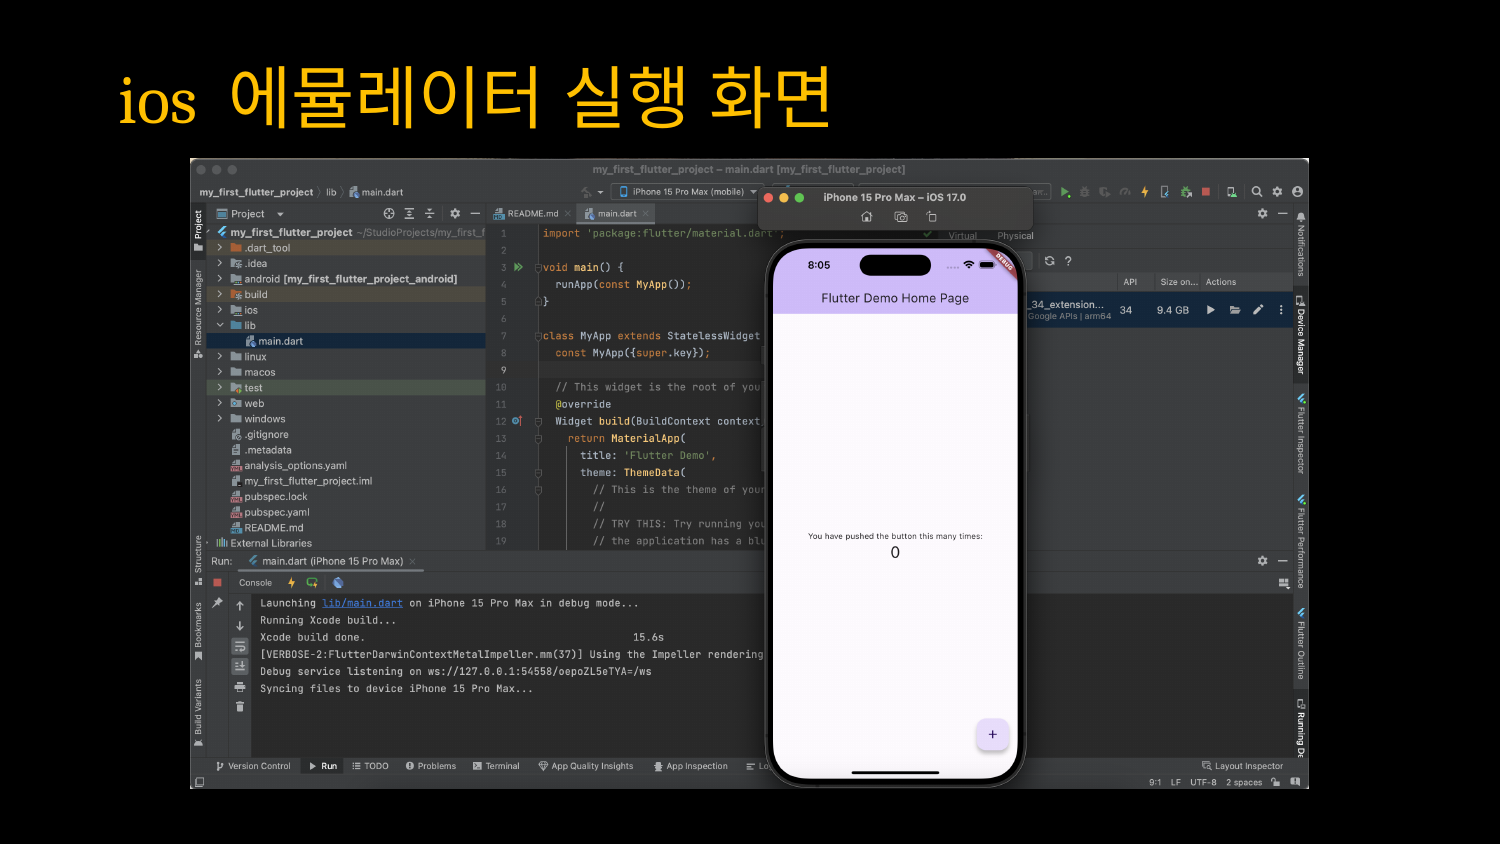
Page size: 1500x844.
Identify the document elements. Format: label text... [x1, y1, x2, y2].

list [190, 158, 1309, 789]
title ios 에뮬레이터 실행 화면 [103, 44, 1397, 159]
